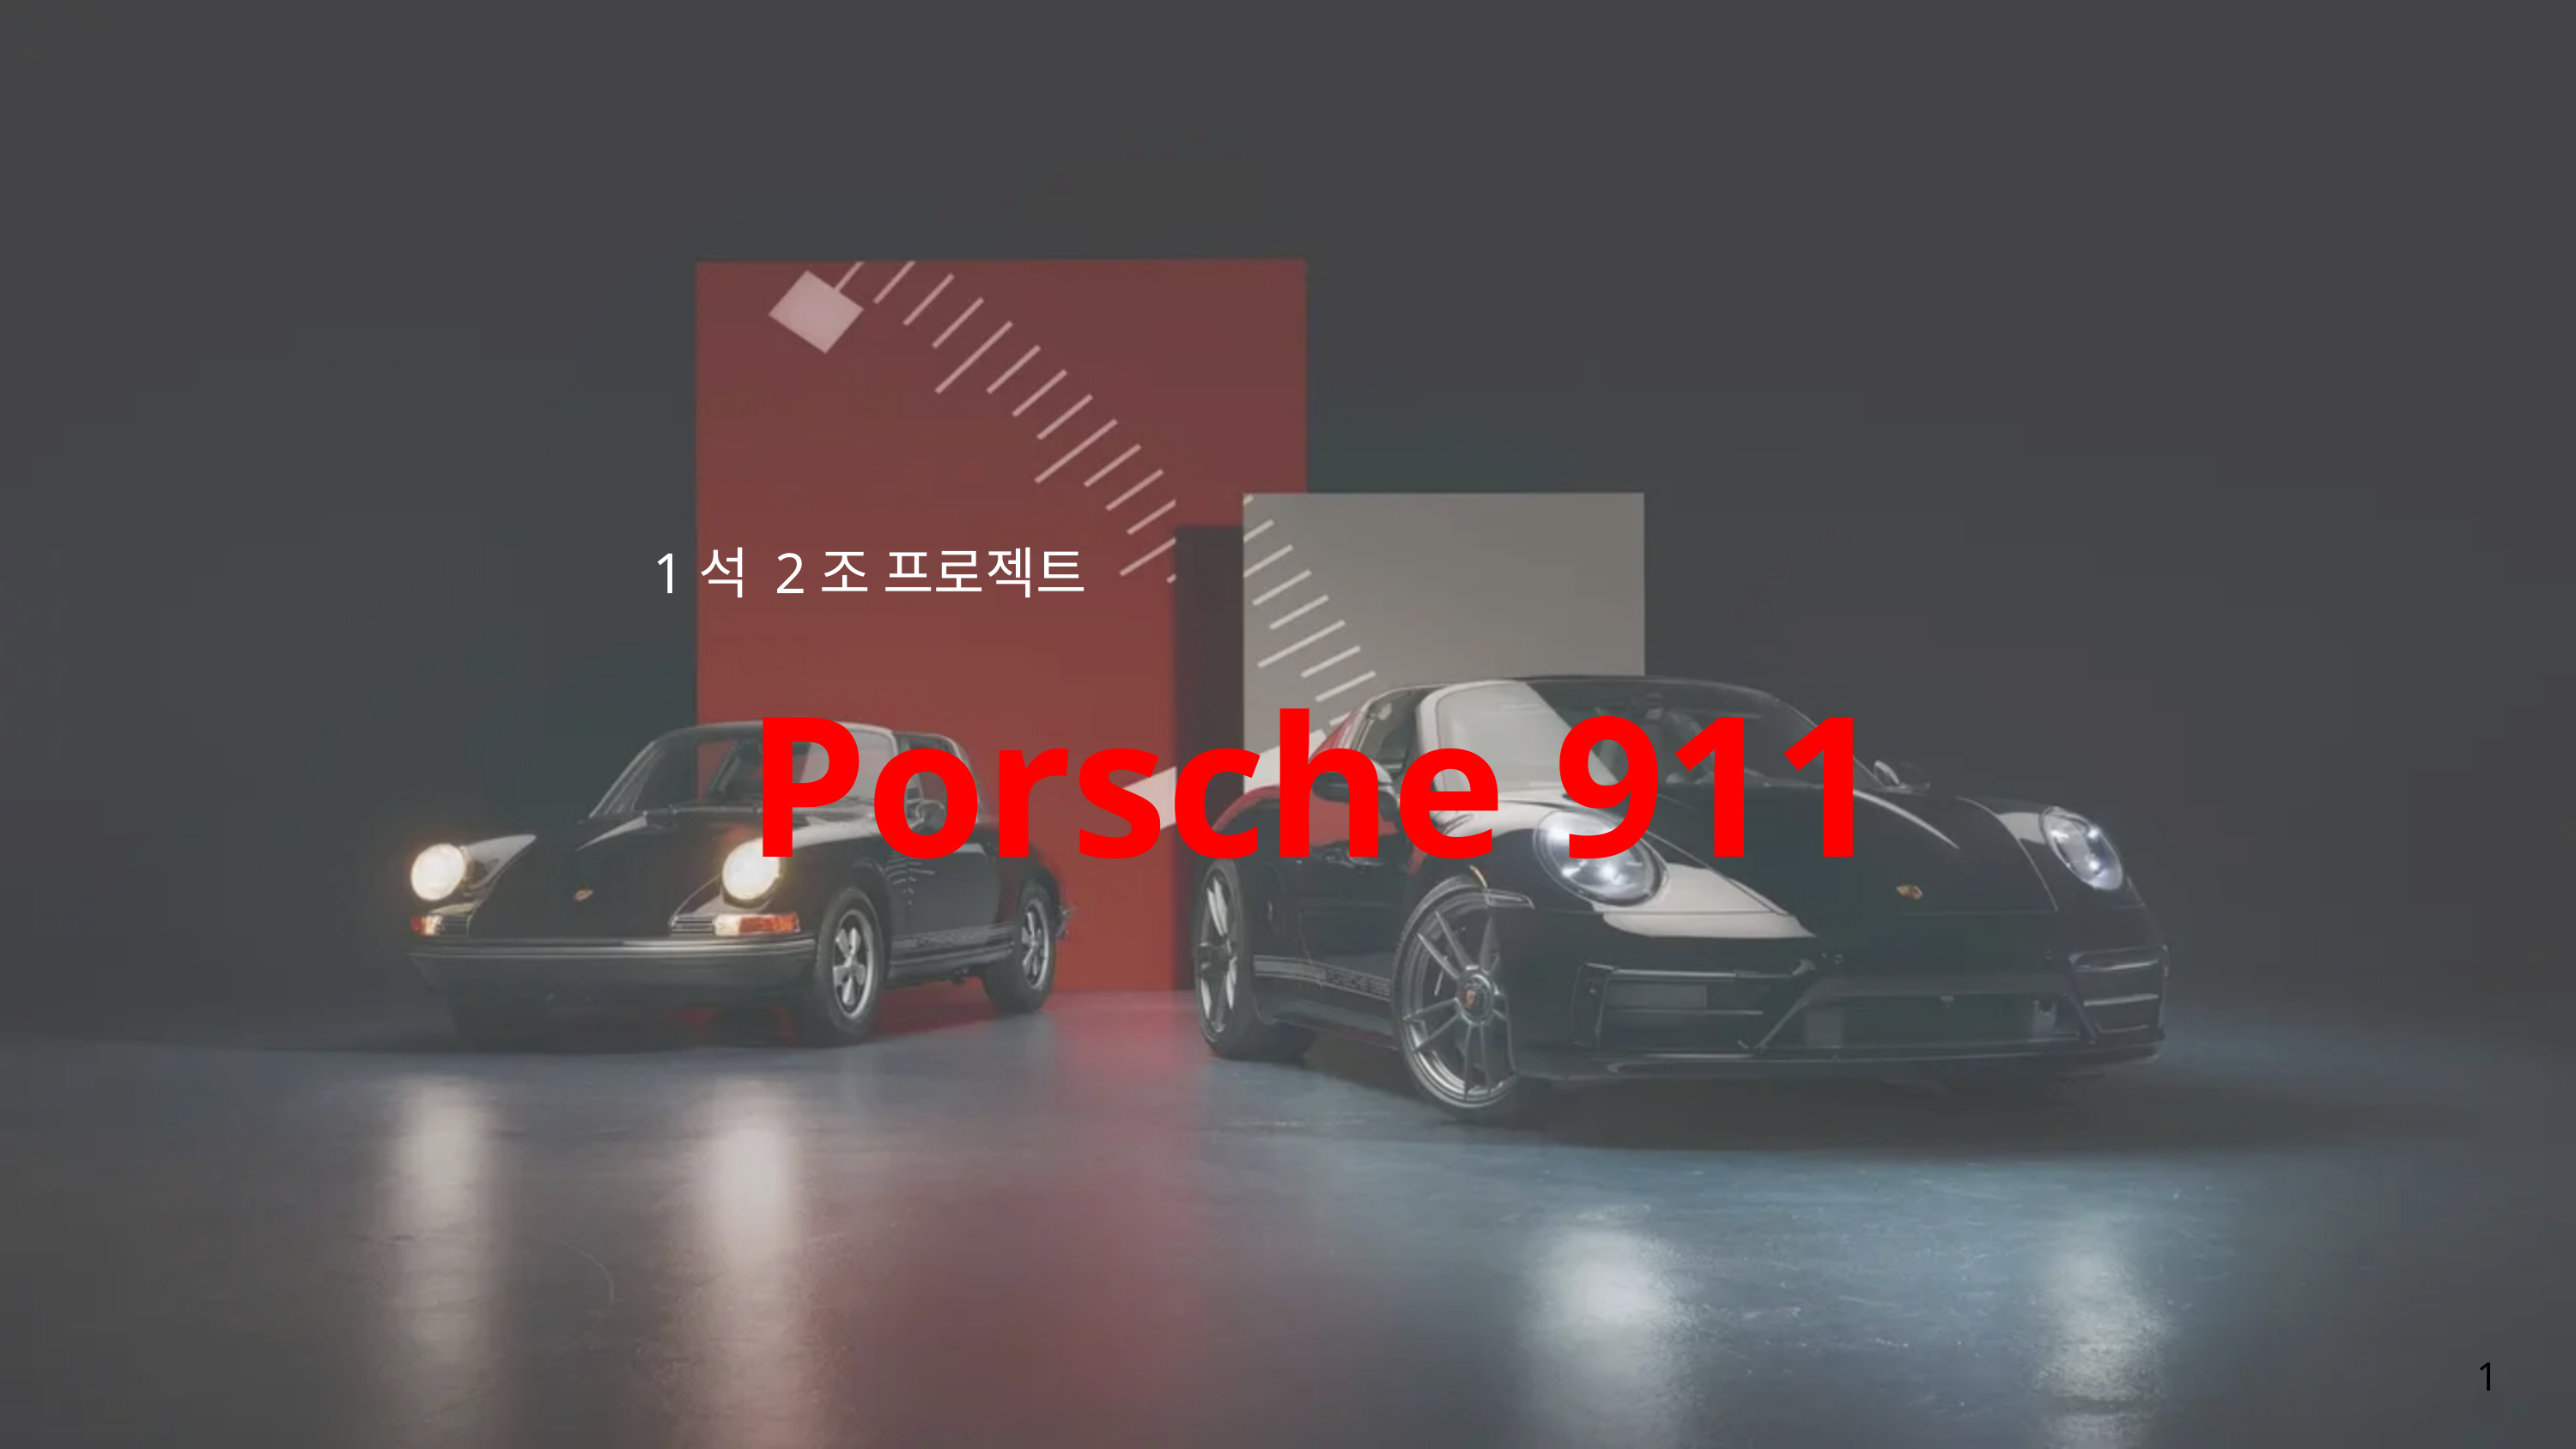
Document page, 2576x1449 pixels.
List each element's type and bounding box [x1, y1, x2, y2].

text_box [0, 512, 2576, 904]
text_box [0, 913, 2576, 1449]
text_box [0, 0, 2576, 512]
